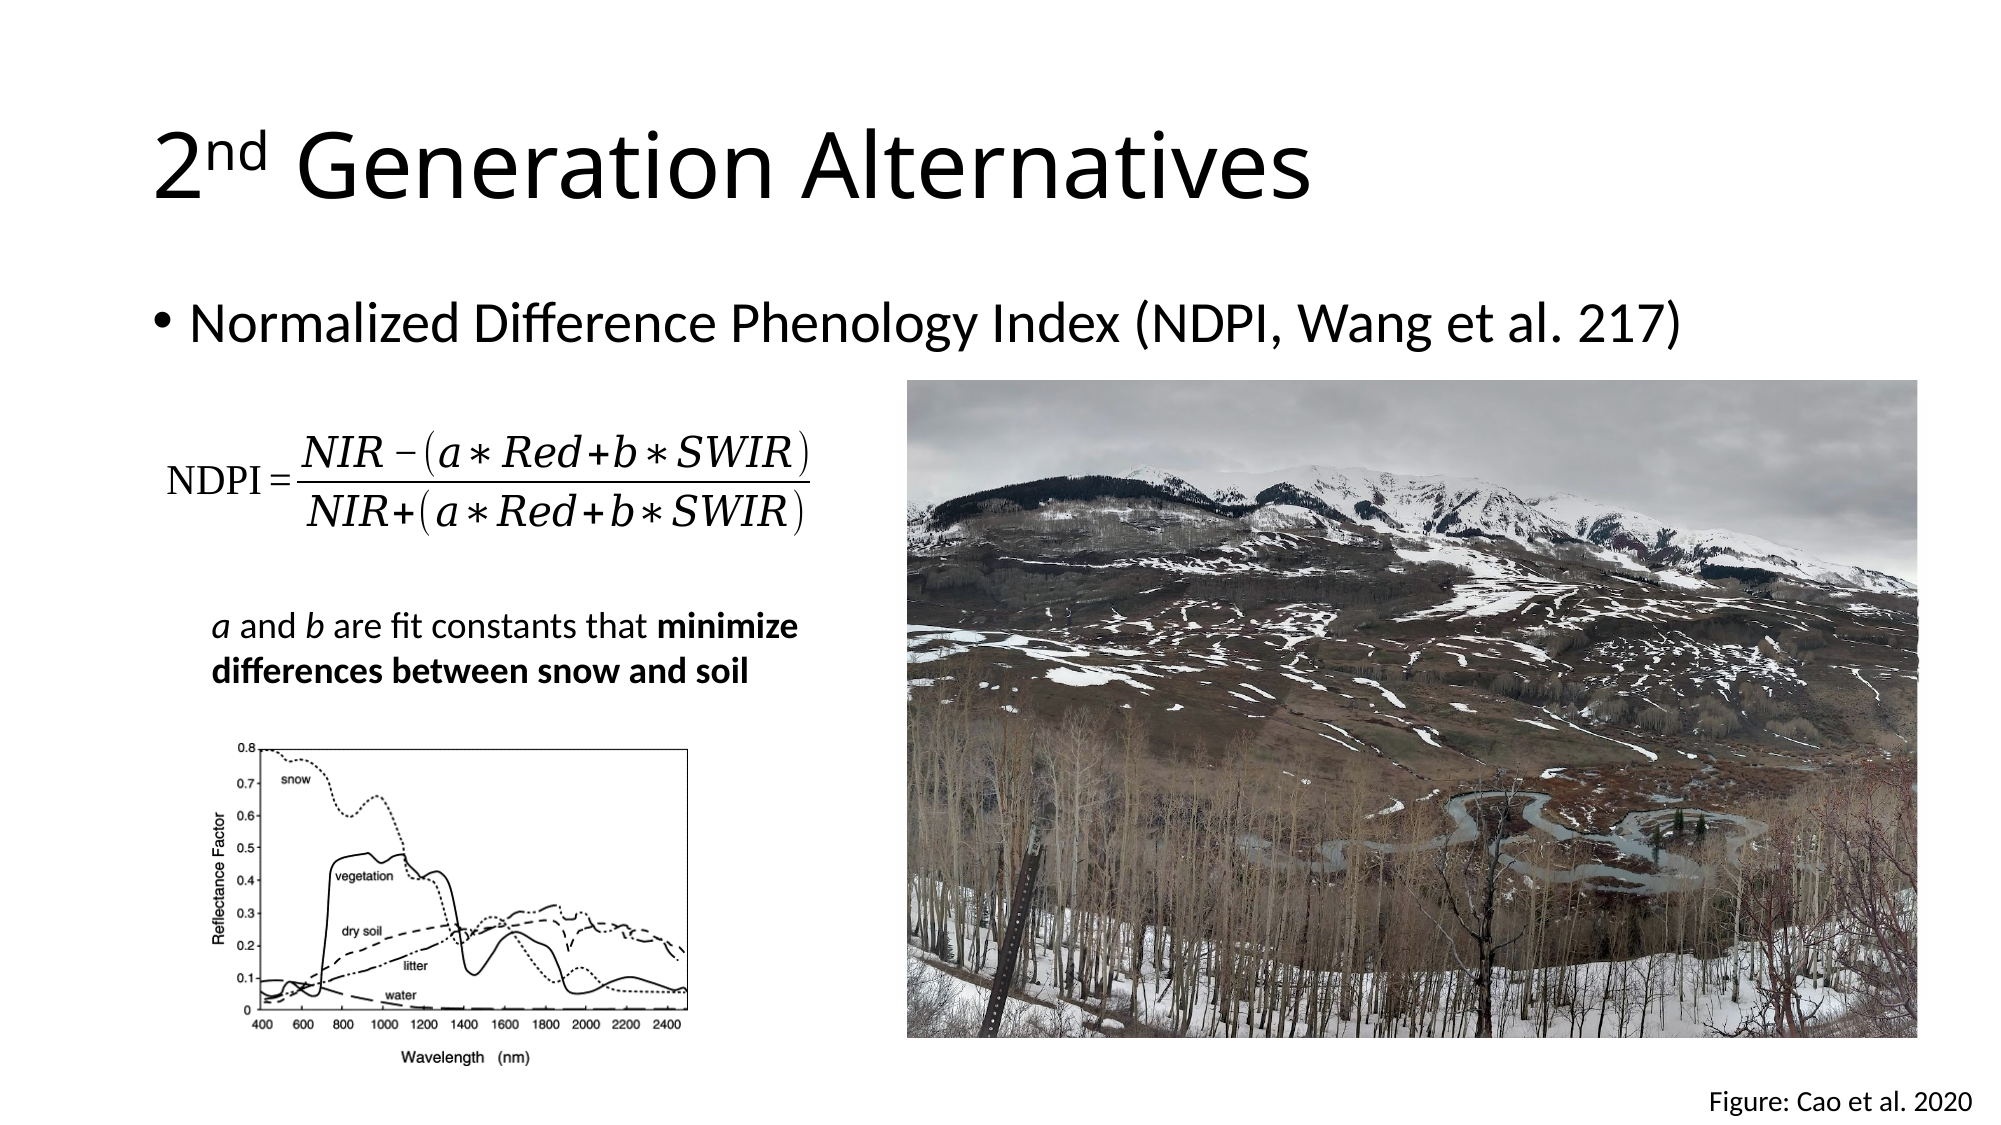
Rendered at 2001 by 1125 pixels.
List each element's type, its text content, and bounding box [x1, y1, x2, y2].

list Normalized Difference Phenology Index (NDPI, Wang et al. 217) [137, 284, 1817, 417]
text_box a and b are fit constants that minimize differences between snow and soil [196, 593, 823, 699]
text_box Figure: Cao et al. 2020 [1694, 1074, 1988, 1125]
title 2nd Generation Alternatives [137, 59, 1863, 278]
picture [212, 743, 688, 1066]
picture [895, 380, 1929, 1038]
